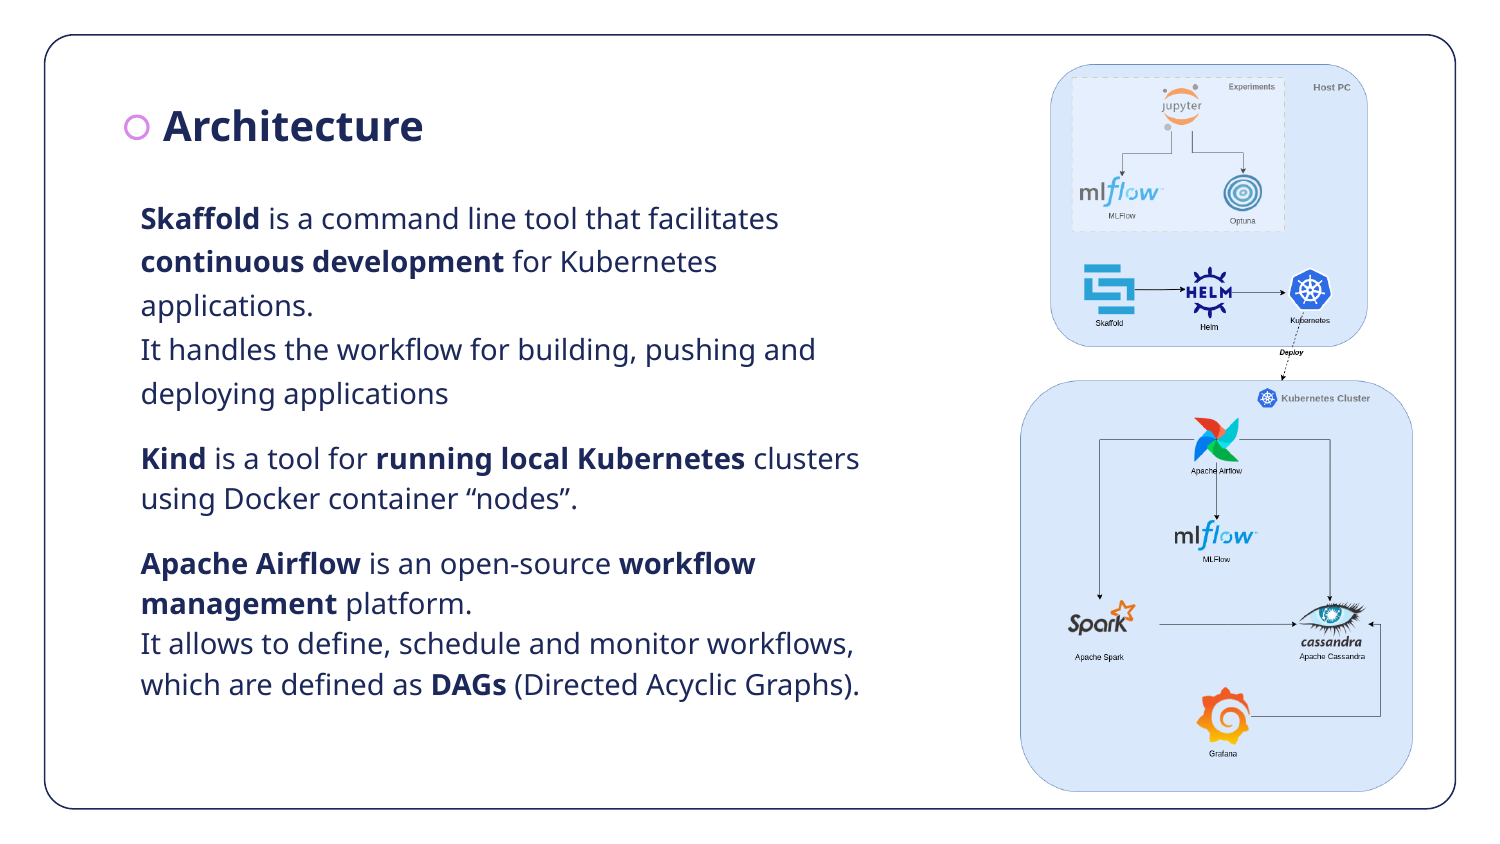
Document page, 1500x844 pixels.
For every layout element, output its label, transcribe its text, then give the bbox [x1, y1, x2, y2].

text_box [125, 116, 149, 139]
subtitle Skaffold is a command line tool that facilitates continuous development for Kubernetes applications. It handles the workflow for building, pushing and deploying applications Kind is a tool for running local Kubernetes clusters using Docker container “nodes”. Apache Airflow is an open-source workflow management platform. It allows to define, schedule and monitor workflows, which are defined as DAGs (Directed Acyclic Graphs). [125, 176, 884, 710]
subtitle Architecture [148, 89, 798, 165]
picture [1020, 63, 1413, 792]
